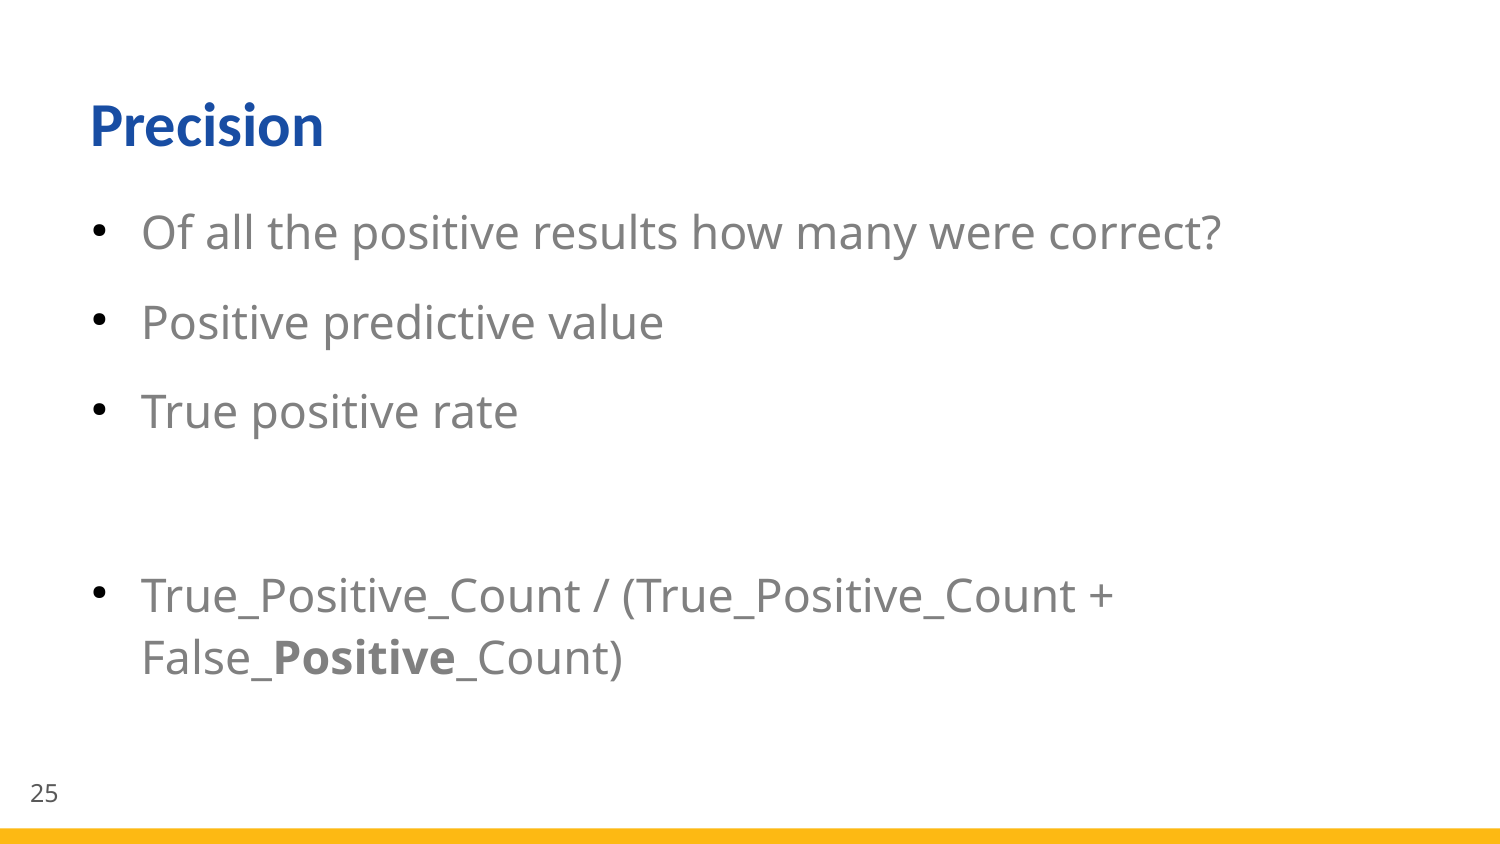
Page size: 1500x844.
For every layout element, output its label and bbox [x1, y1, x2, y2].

list [75, 197, 1425, 687]
title [75, 0, 1425, 197]
